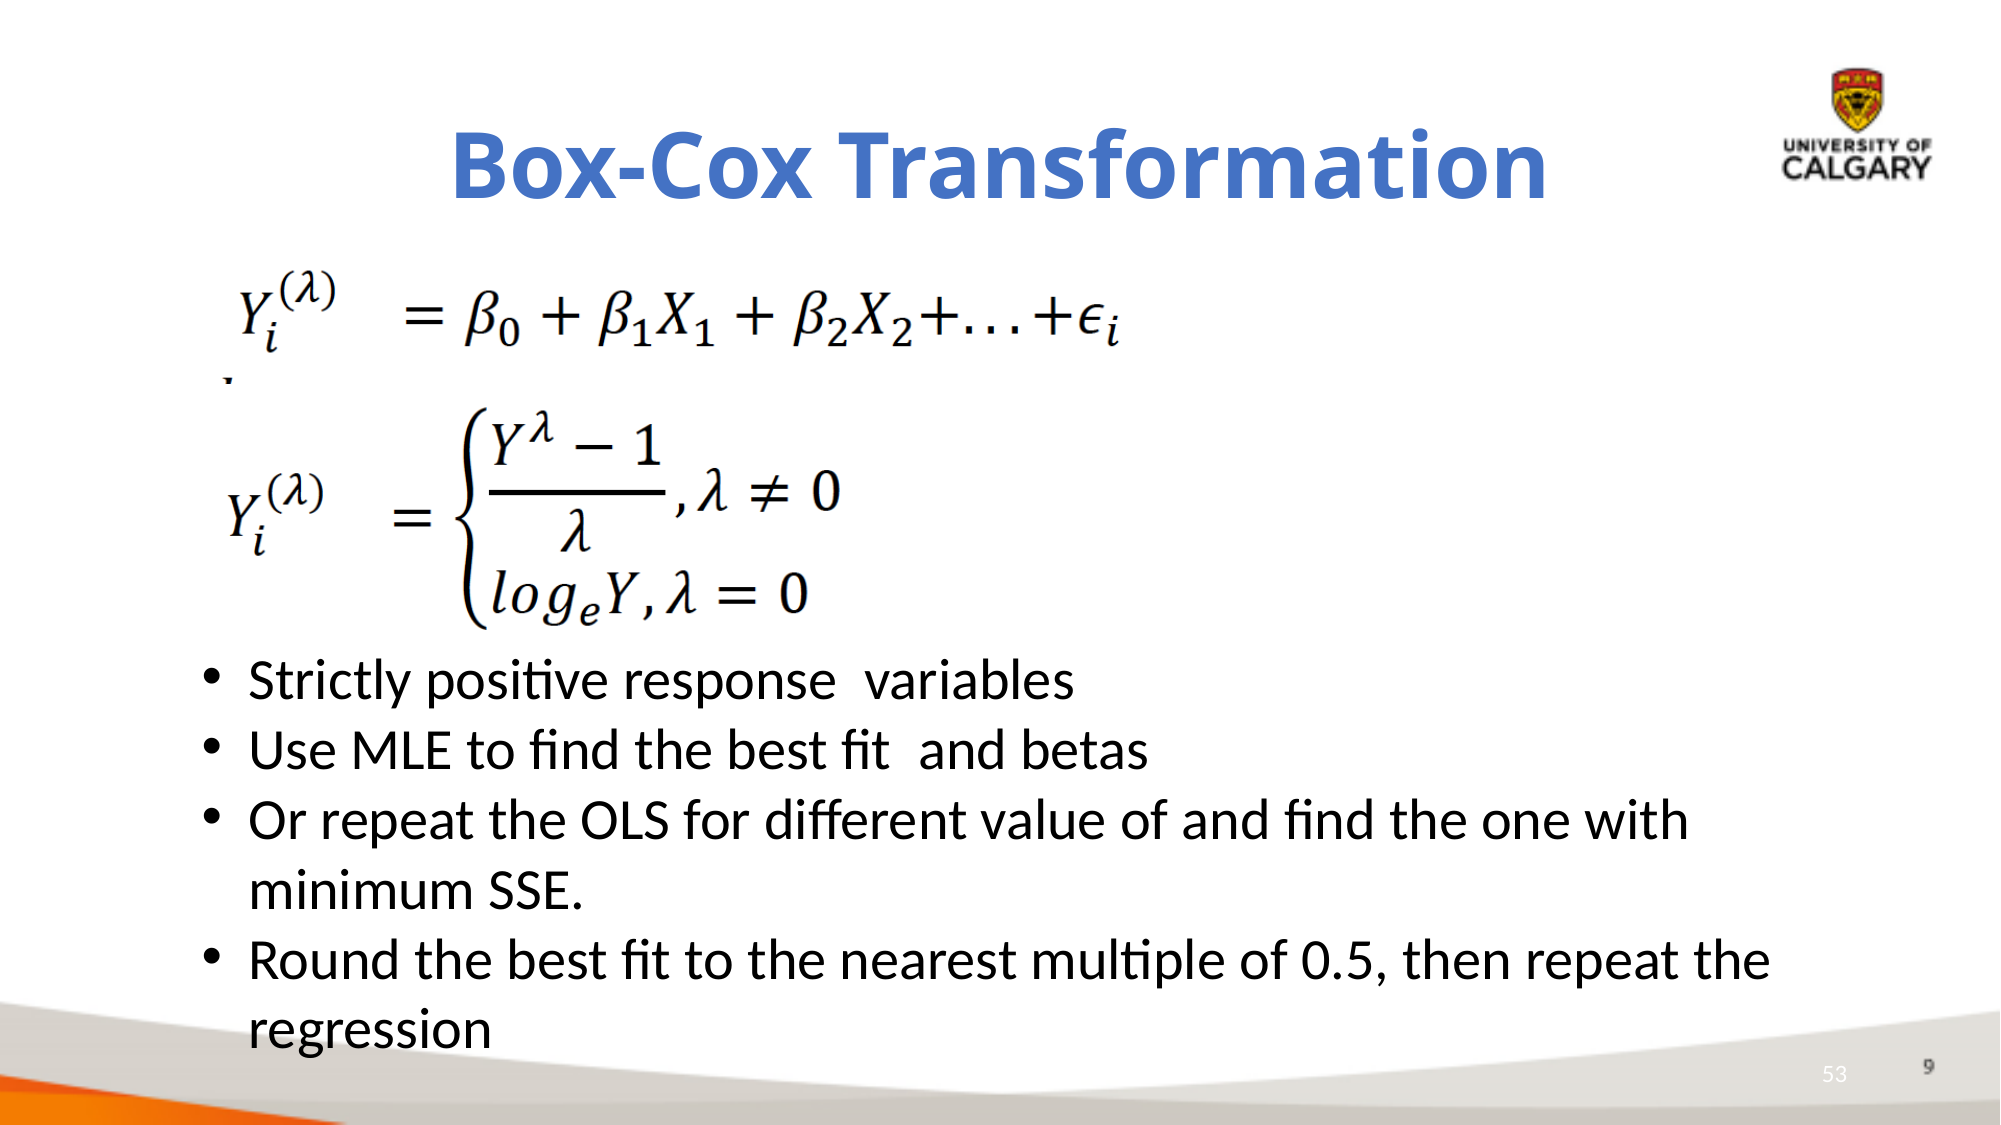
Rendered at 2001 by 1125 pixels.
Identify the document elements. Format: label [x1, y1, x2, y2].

picture [0, 0, 2000, 1125]
list [187, 258, 1140, 384]
